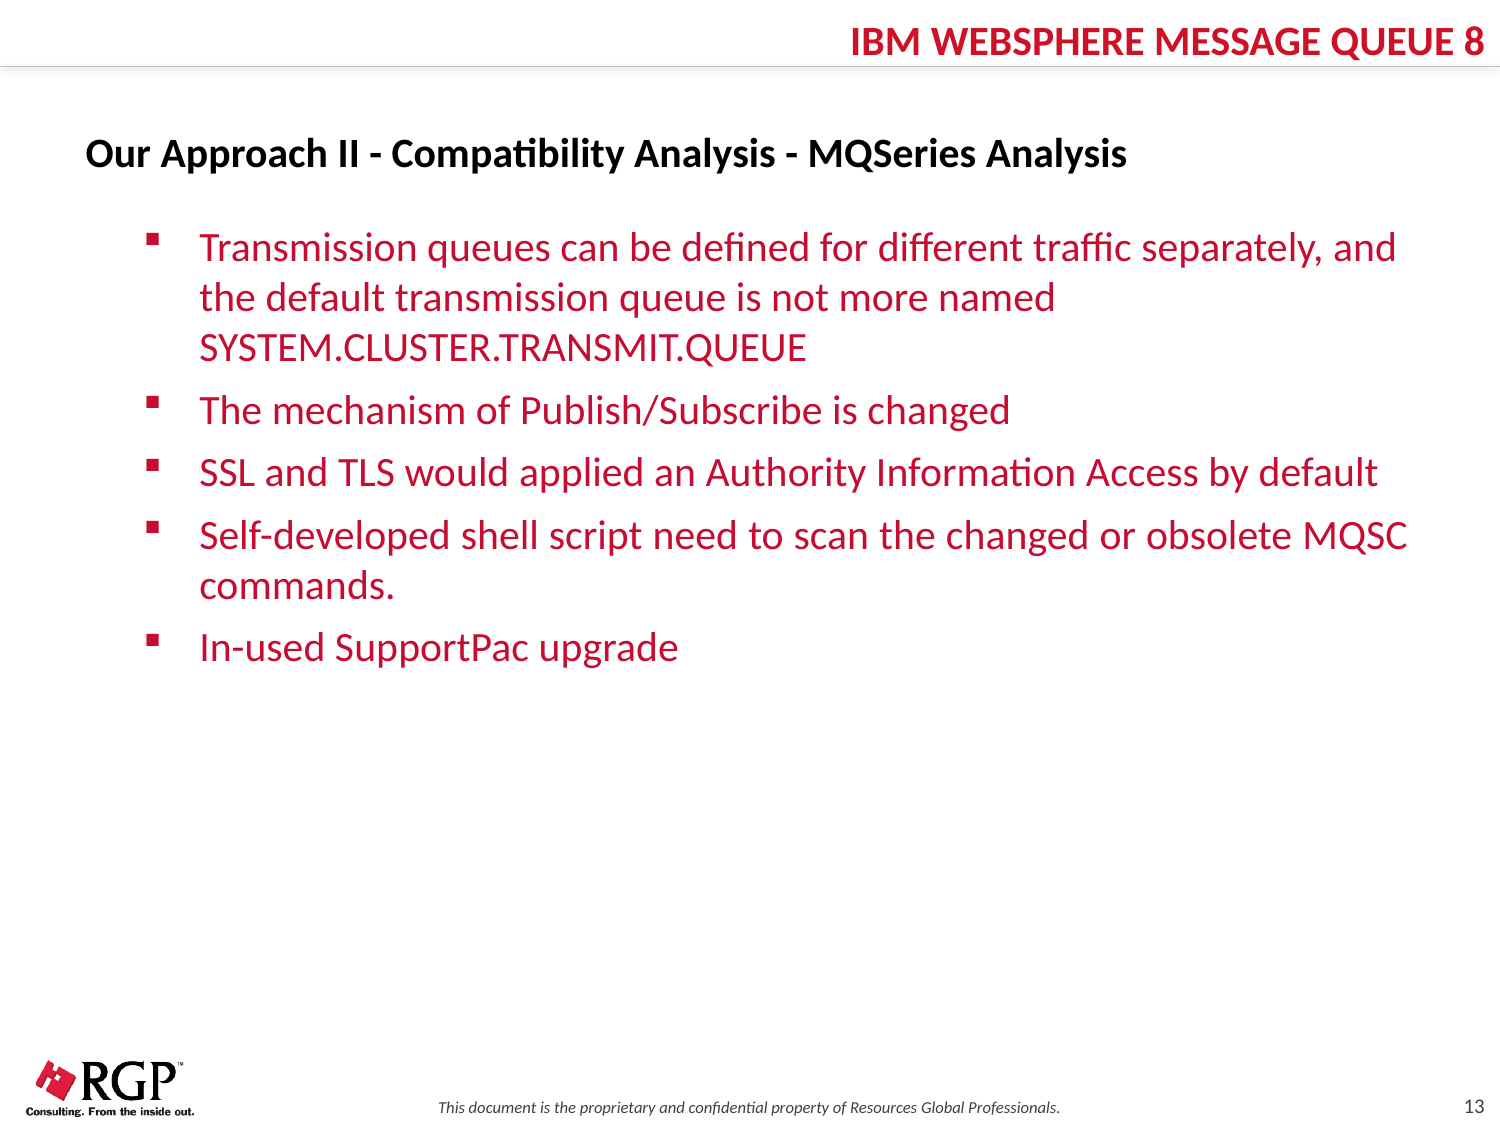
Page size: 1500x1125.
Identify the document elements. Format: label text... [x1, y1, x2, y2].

picture [26, 1060, 194, 1117]
list IBM WEBSPHERE MESSAGE QUEUE 8 [601, 3, 1500, 67]
text_box Our Approach II - Compatibility Analysis - MQSeries Analysis [70, 118, 1424, 183]
text_box Transmission queues can be defined for different traffic separately, and the default transmission queue is not more named SYSTEM.CLUSTER.TRANSMIT.QUEUE The mechanism of Publish/Subscribe is changed SSL and TLS would applied an Authority Information Access by default Self-developed shell script need to scan the changed or obsolete MQSC commands. In-used SupportPac upgrade [128, 212, 1424, 678]
